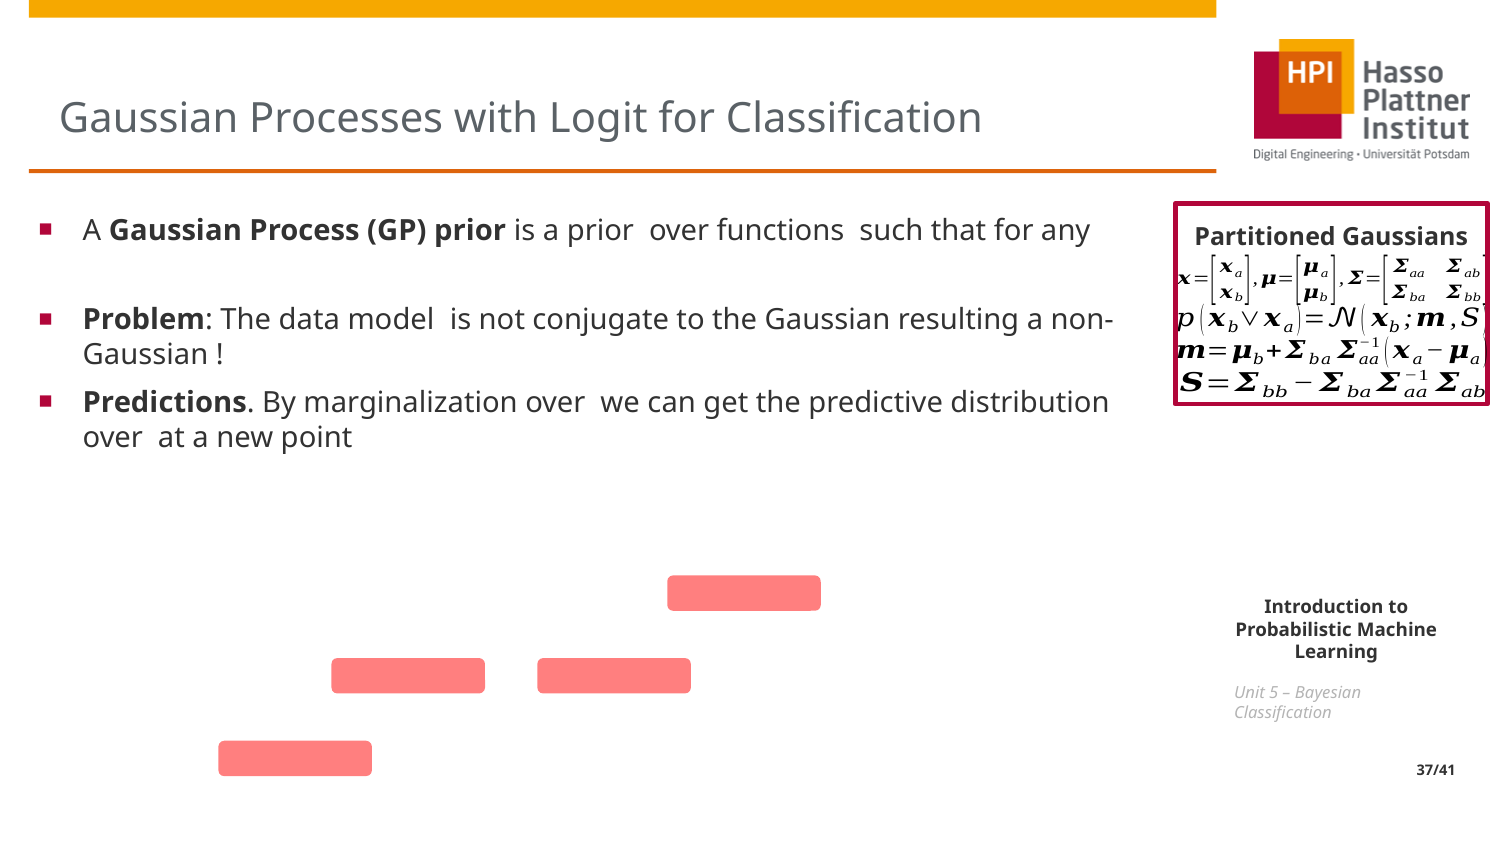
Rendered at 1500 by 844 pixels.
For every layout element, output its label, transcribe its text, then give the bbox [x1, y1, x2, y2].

text_box [535, 655, 693, 696]
text_box Partitioned Gaussians [1186, 210, 1476, 261]
text_box [1173, 201, 1490, 406]
text_box [329, 655, 488, 696]
title Gaussian Processes with Logit for Classification [58, 17, 1187, 170]
picture [1254, 39, 1470, 161]
text_box [216, 738, 375, 779]
text_box [665, 573, 823, 613]
